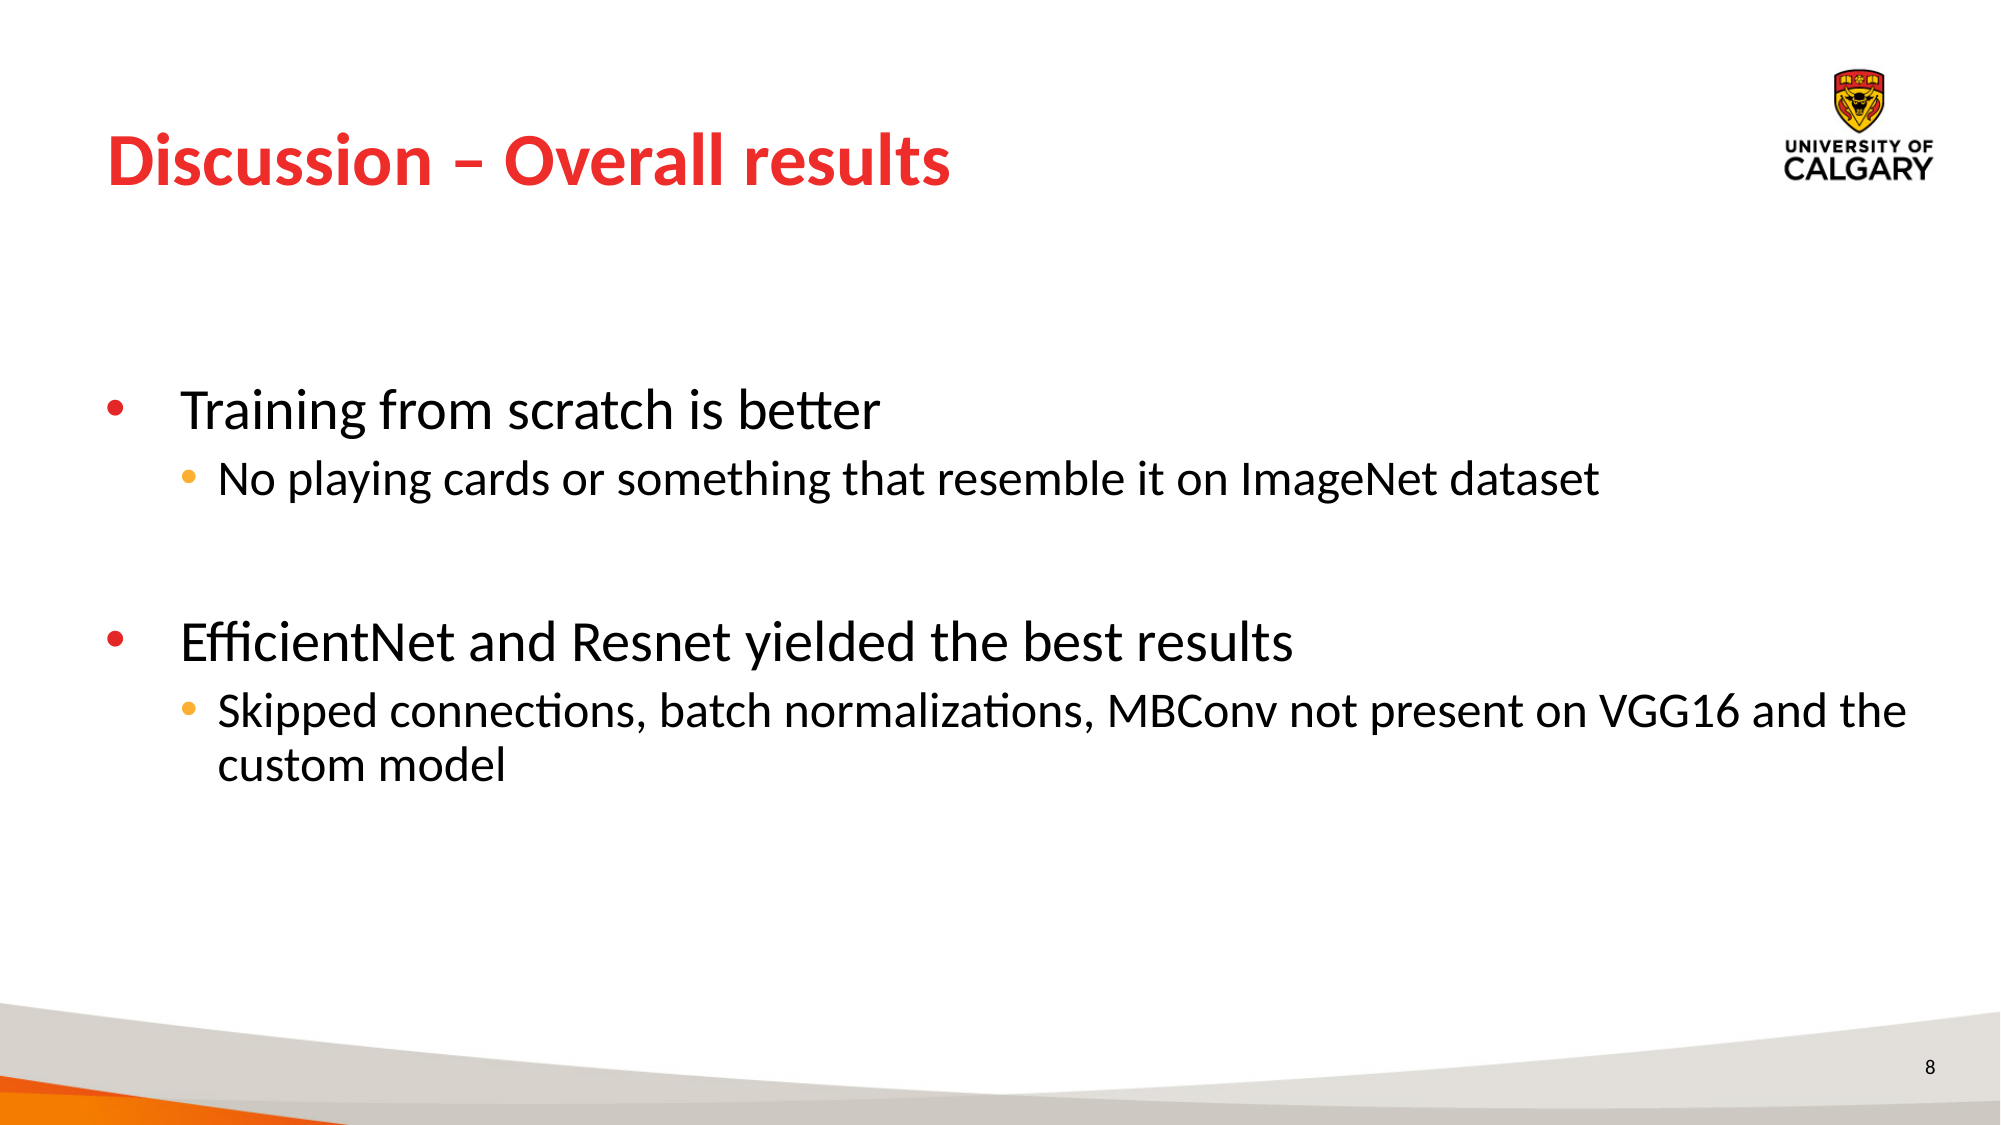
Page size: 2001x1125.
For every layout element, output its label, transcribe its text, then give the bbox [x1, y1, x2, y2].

list Training from scratch is better No playing cards or something that resemble it on ImageNet dataset EfficientNet and Resnet yielded the best results Skipped connections, batch normalizations, MBConv not present on VGG16 and the custom model [90, 280, 1951, 969]
picture [0, 0, 2001, 1125]
title Discussion – Overall results [92, 76, 1688, 246]
slide_number 8 [1500, 1046, 1951, 1107]
